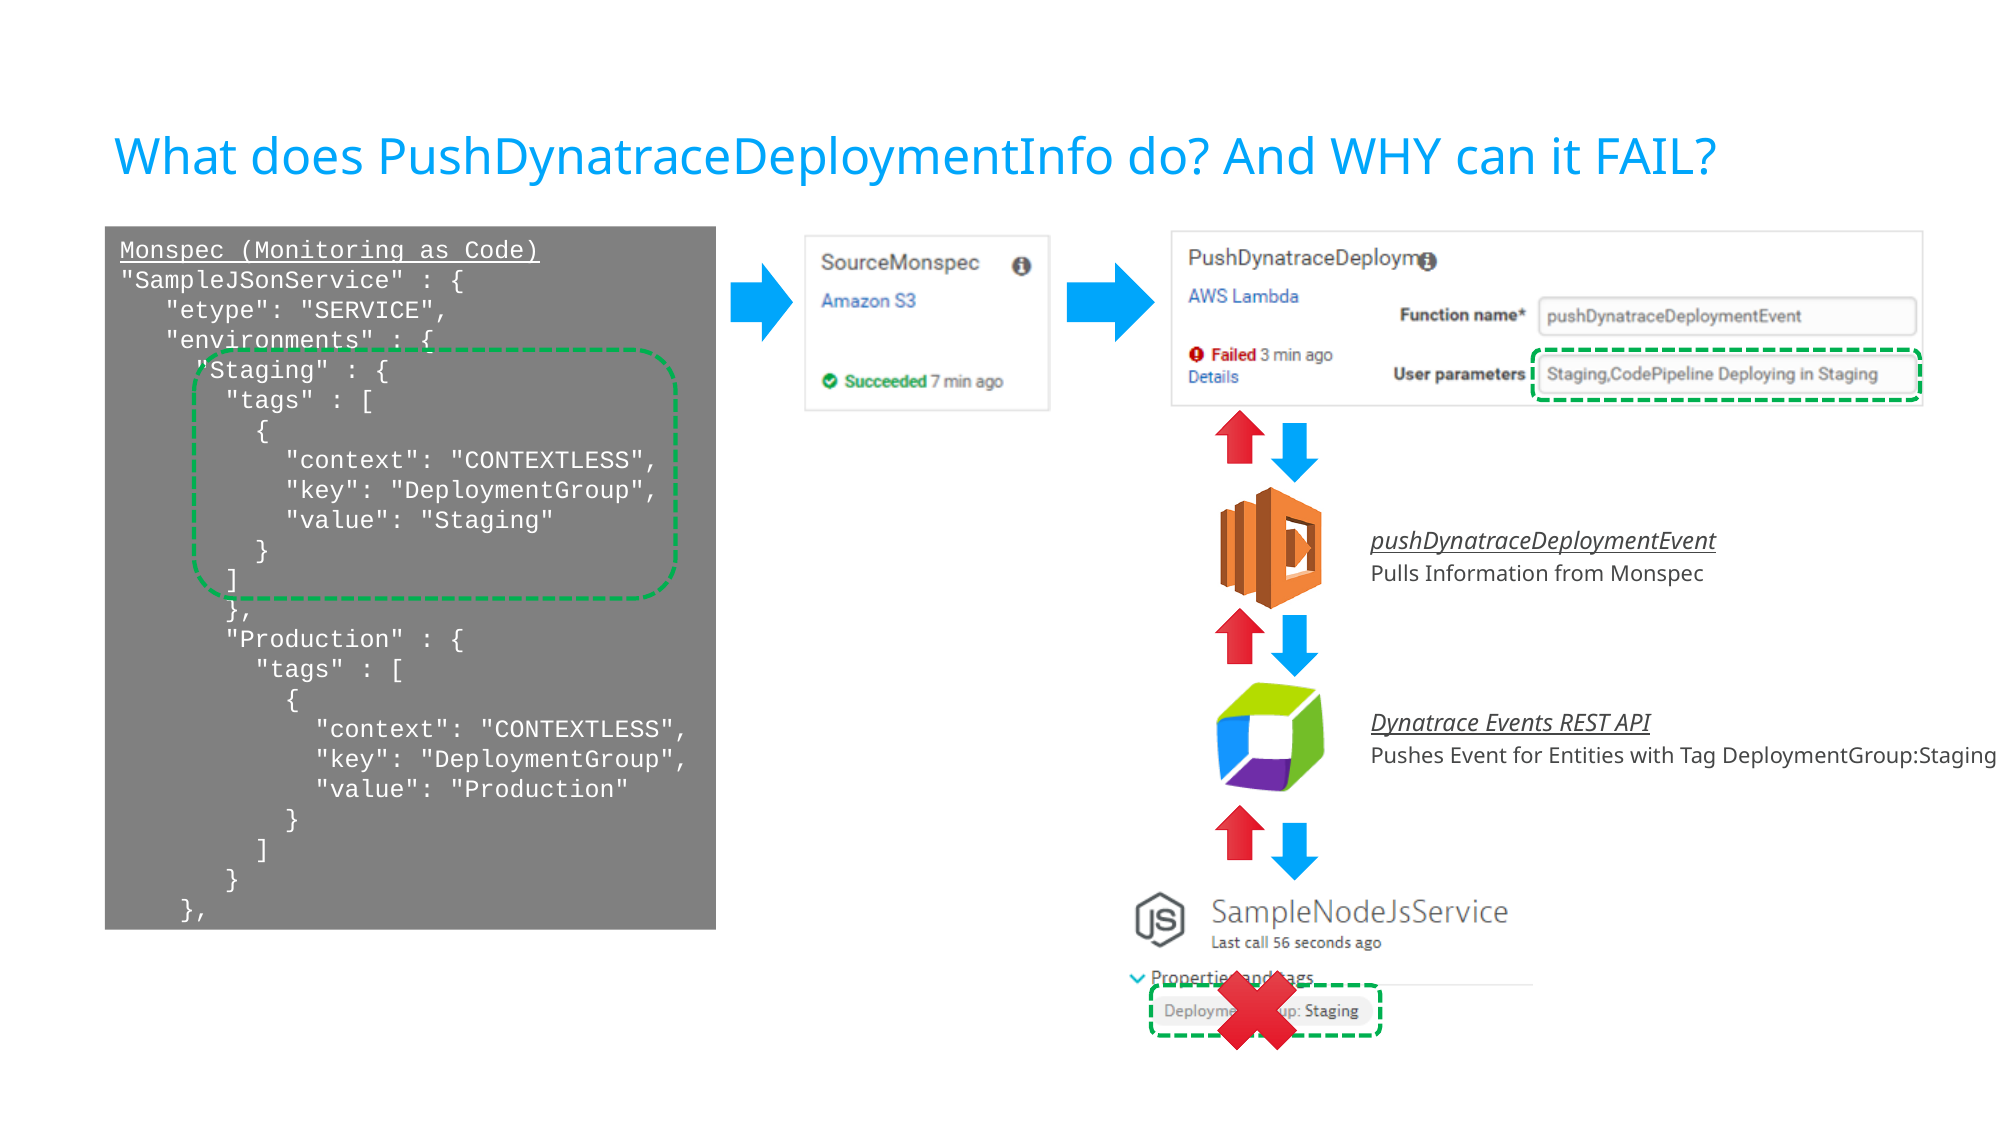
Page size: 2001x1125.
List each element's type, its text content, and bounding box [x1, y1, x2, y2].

text_box [1273, 1046, 1282, 1051]
text_box [1214, 804, 1266, 861]
text_box [1268, 821, 1322, 869]
picture [1168, 226, 1930, 413]
picture [1107, 869, 1533, 1046]
picture [1203, 663, 1338, 802]
text_box [1065, 260, 1157, 345]
text_box pushDynatraceDeploymentEvent Pulls Information from Monspec [1370, 519, 1695, 587]
picture [803, 234, 1051, 413]
text_box Monspec (Monitoring as Code) "SampleJSonService" : { "etype": "SERVICE", "environments" : { "Staging" : { "tags" : [ { "context": "CONTEXTLESS", "key": "DeploymentGroup", "value": "Staging" } ] }, "Production" : { "tags" : [ { "context": "CONTEXTLESS", "key": "DeploymentGroup", "value": "Production" } ] } }, [104, 226, 716, 930]
title What does PushDynatraceDeploymentInfo do? And WHY can it FAIL? [114, 93, 1882, 204]
text_box [1268, 616, 1322, 663]
text_box [192, 348, 677, 600]
text_box [1214, 616, 1266, 663]
text_box [1214, 413, 1266, 464]
text_box Dynatrace Events REST API Pushes Event for Entities with Tag DeploymentGroup:Staging [1370, 701, 1695, 769]
text_box [1268, 422, 1322, 478]
text_box [1232, 1046, 1242, 1051]
picture [1208, 478, 1333, 616]
text_box [729, 259, 795, 346]
